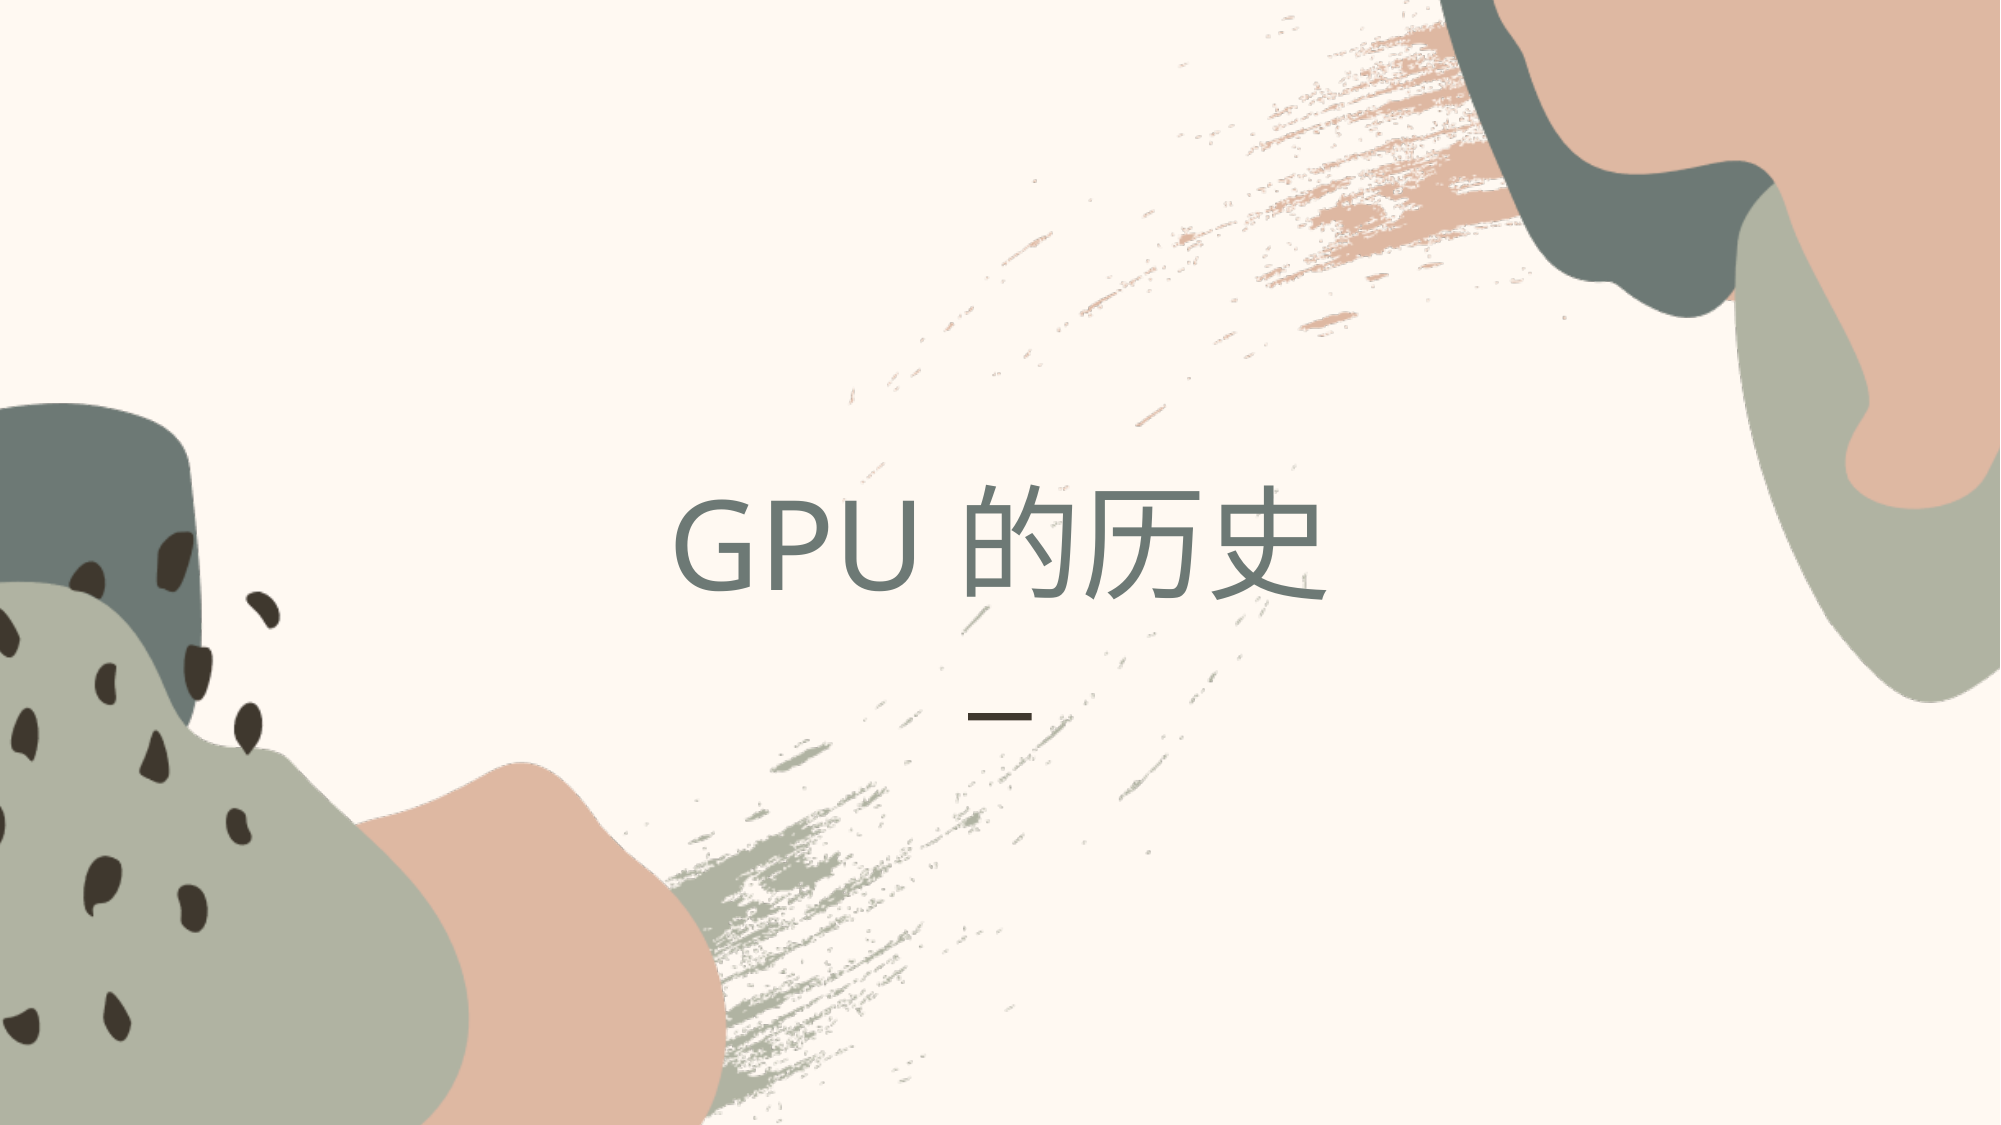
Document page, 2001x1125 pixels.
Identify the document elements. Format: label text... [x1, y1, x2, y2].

text_box [967, 712, 1033, 721]
picture [0, 0, 2000, 1125]
text_box GPU的历史 [653, 458, 1347, 624]
